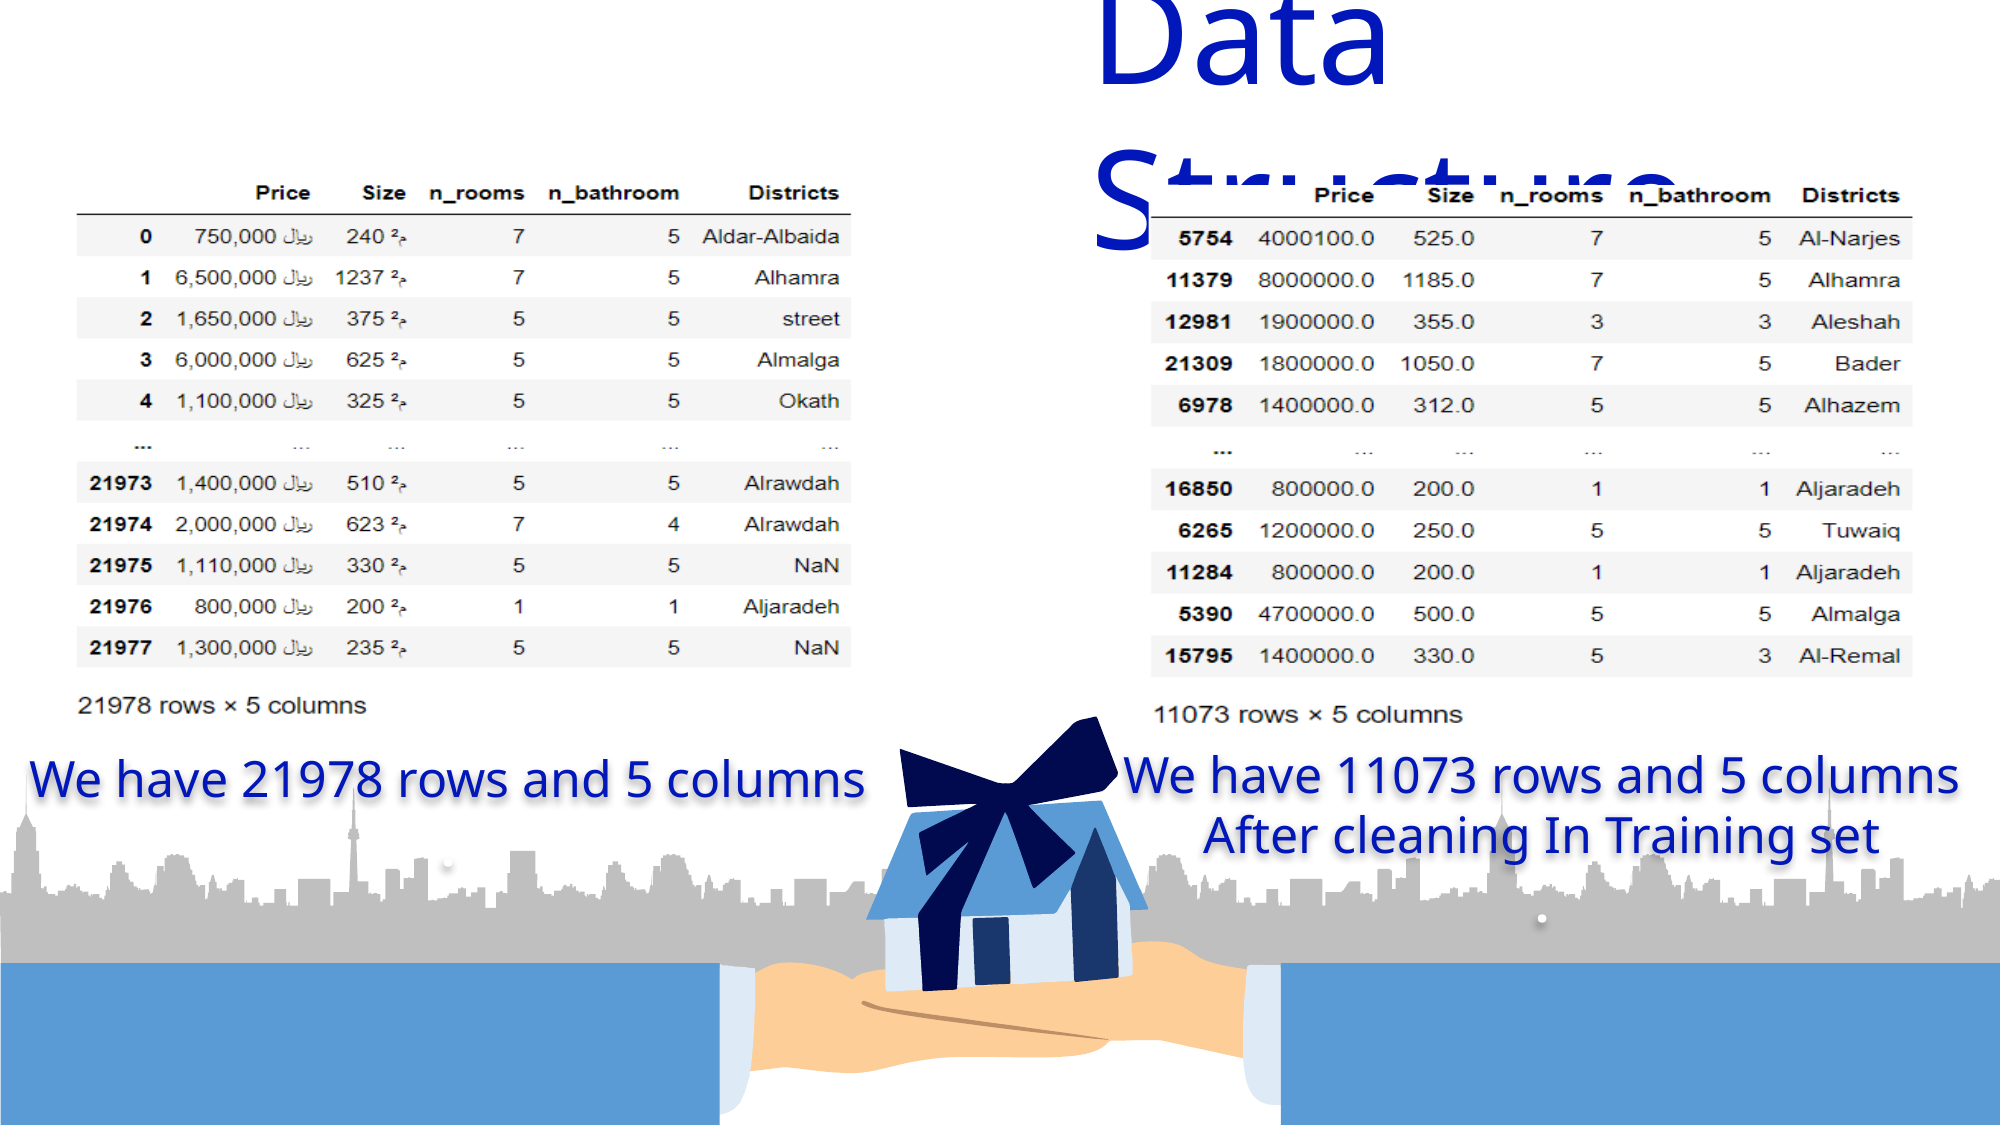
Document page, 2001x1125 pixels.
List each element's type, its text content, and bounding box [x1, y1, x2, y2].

picture [1148, 184, 1921, 735]
picture [70, 176, 862, 727]
text_box Data Structure [1076, 0, 2000, 285]
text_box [0, 716, 2000, 1125]
